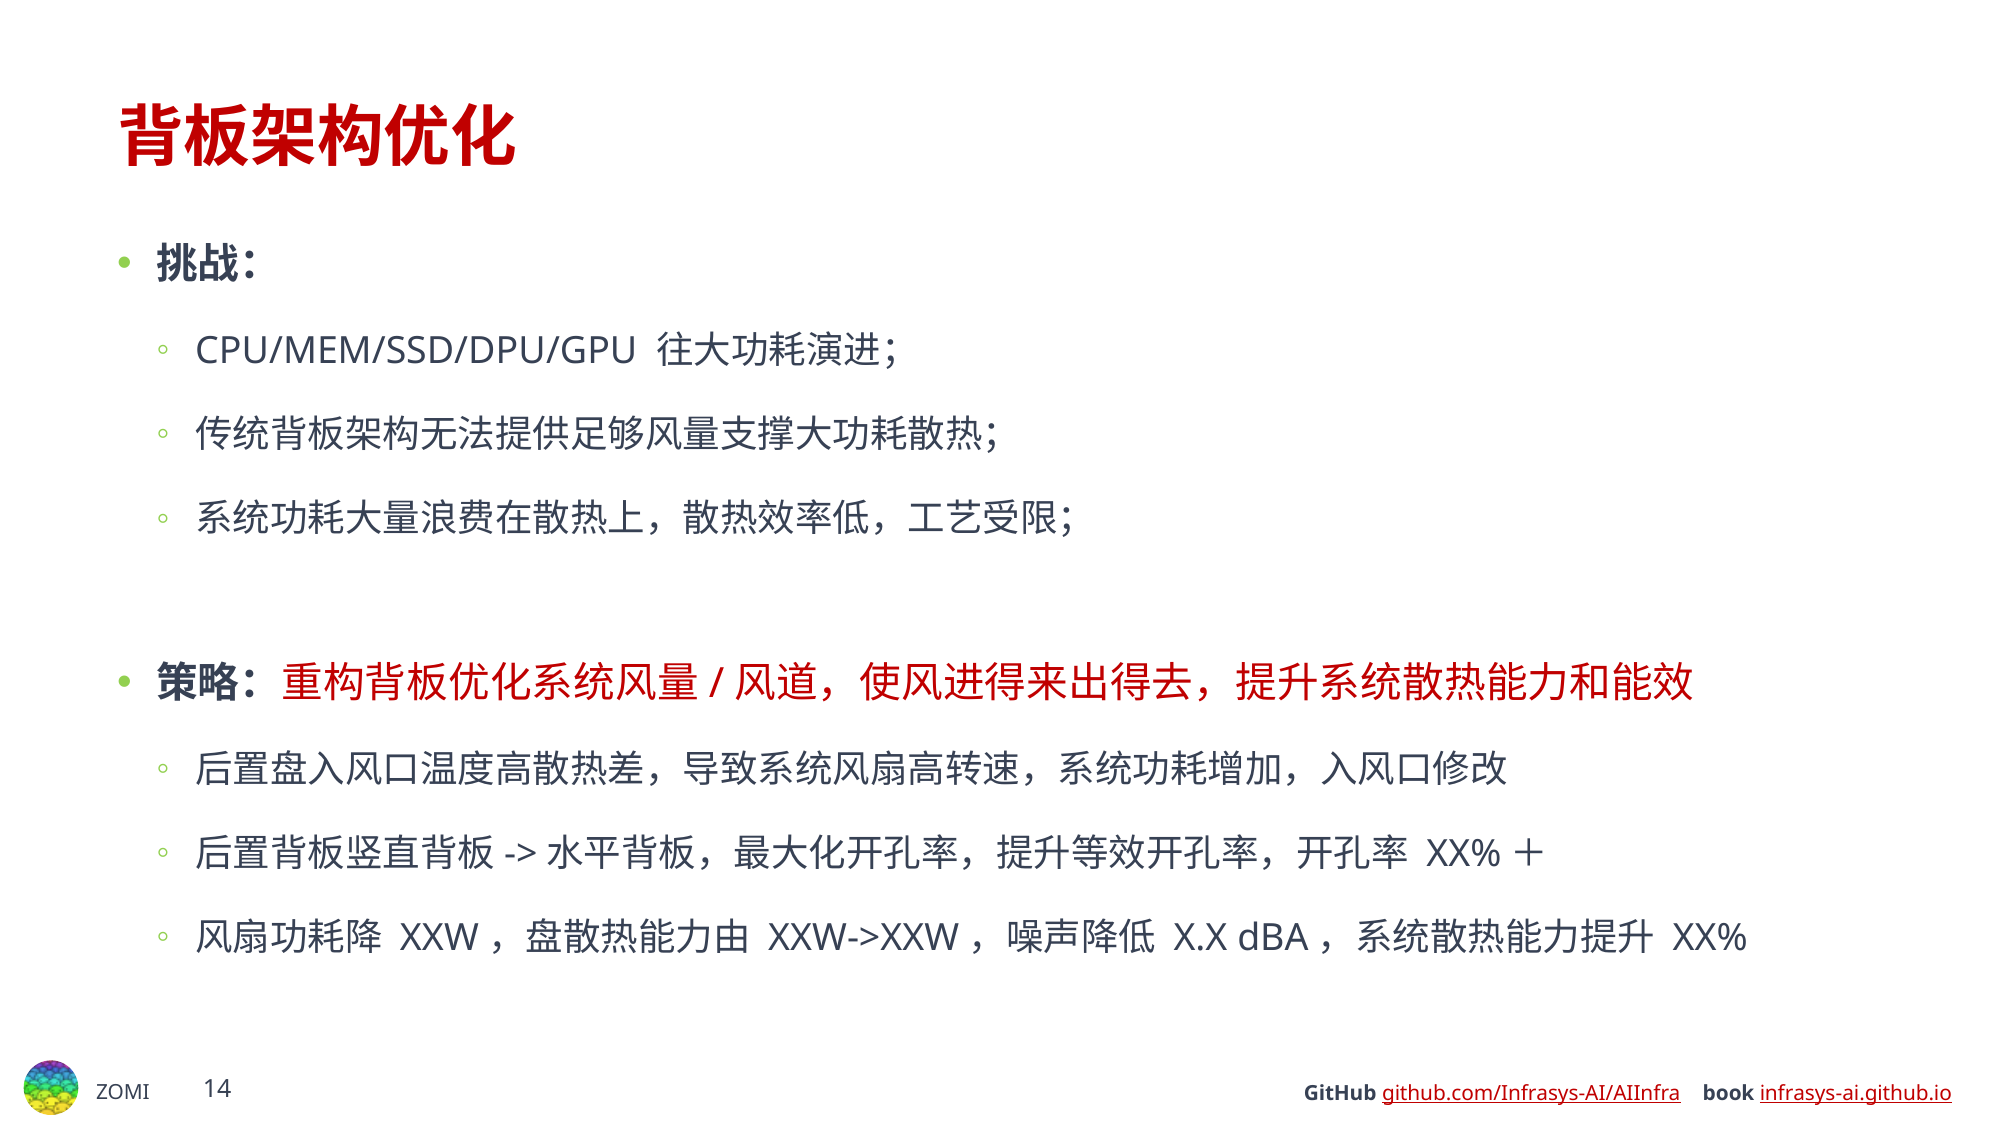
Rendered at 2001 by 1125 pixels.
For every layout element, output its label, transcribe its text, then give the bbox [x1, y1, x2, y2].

picture [23, 1060, 79, 1115]
list 挑战： CPU/MEM/SSD/DPU/GPU 往大功耗演进； 传统背板架构无法提供足够风量支撑大功耗散热； 系统功耗大量浪费在散热上，散热效率低，工艺受限； 策略：重构背板优化系统风量/风道，使风进得来出得去，提升系统散热能力和能效 后置盘入风口温度高散热差，导致系统风扇高转速，系统功耗增加，入风口修改 后置背板竖直背板->水平背板，最大化开孔率，提升等效开孔率，开孔率 XX%＋ 风扇功耗降 XXW，盘散热能力由 XXW->XXW，噪声降低 X.X dBA，系统散热能力提升 XX% [102, 204, 1901, 1043]
title 背板架构优化 [102, 85, 1901, 183]
